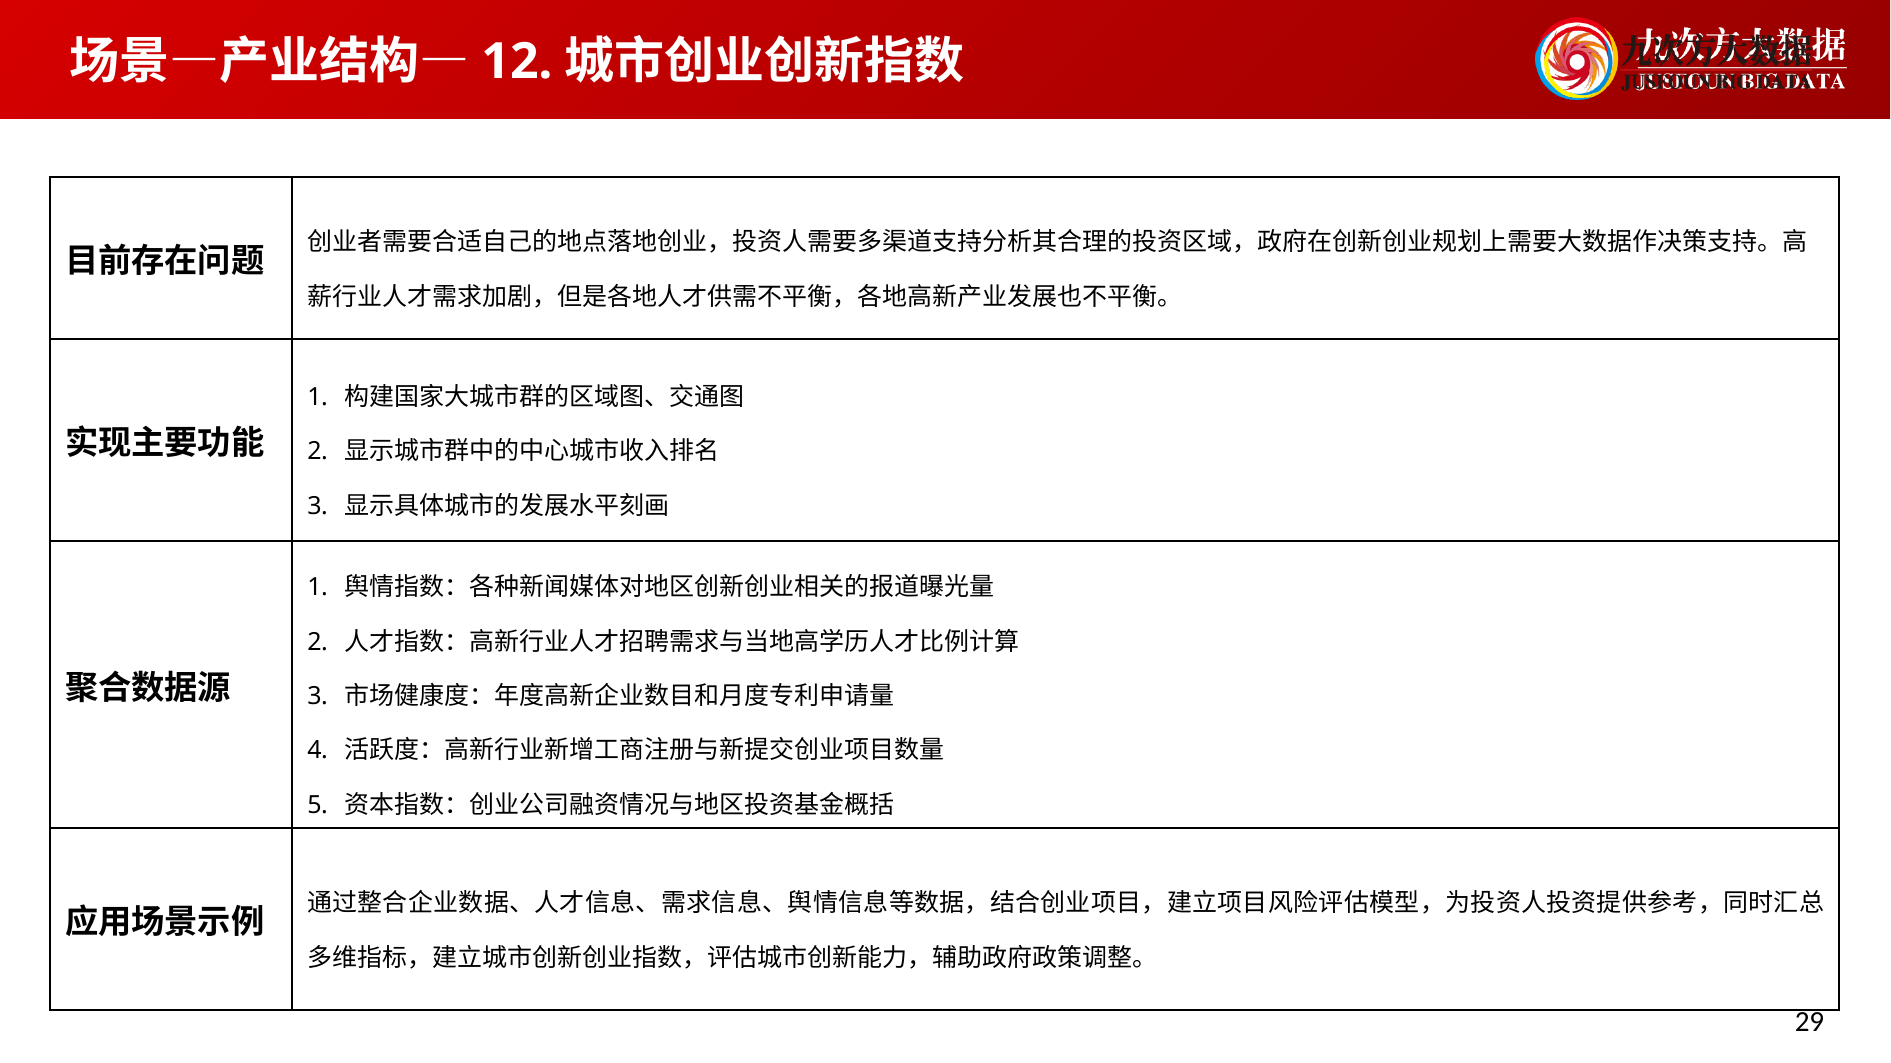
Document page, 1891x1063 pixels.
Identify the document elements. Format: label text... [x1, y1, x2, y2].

table_header 创业者需要合适自己的地点落地创业，投资人需要多渠道支持分析其合理的投资区域，政府在创新创业规划上需要大数据作决策支持。高薪行业人才需求加剧，但是各地人才供需不平衡，各地高新产业发展也不平衡。 [293, 178, 1838, 338]
picture [1535, 68, 1565, 100]
picture [1535, 23, 1820, 100]
table_header 目前存在问题 [51, 178, 291, 338]
table_cell 构建国家大城市群的区域图、交通图 显示城市群中的中心城市收入排名 显示具体城市的发展水平刻画 [293, 340, 1838, 540]
table_cell 聚合数据源 [51, 542, 291, 827]
picture [1839, 17, 1847, 100]
text_box 场景—产业结构—12.城市创业创新指数 [52, 10, 1839, 107]
table_cell 应用场景示例 [51, 829, 291, 1009]
table_cell 舆情指数：各种新闻媒体对地区创新创业相关的报道曝光量 人才指数：高新行业人才招聘需求与当地高学历人才比例计算 市场健康度：年度高新企业数目和月度专利申请量 活跃度：高新行业新增工商注册与新提交创业项目数量 资本指数：创业公司融资情况与地区投资基金概括 [293, 542, 1838, 827]
table_cell 实现主要功能 [51, 340, 291, 540]
text_box 29 [1398, 994, 1839, 1052]
table_cell 通过整合企业数据、人才信息、需求信息、舆情信息等数据，结合创业项目，建立项目风险评估模型，为投资人投资提供参考，同时汇总多维指标，建立城市创新创业指数，评估城市创新能力，辅助政府政策调整。 [293, 829, 1838, 1009]
